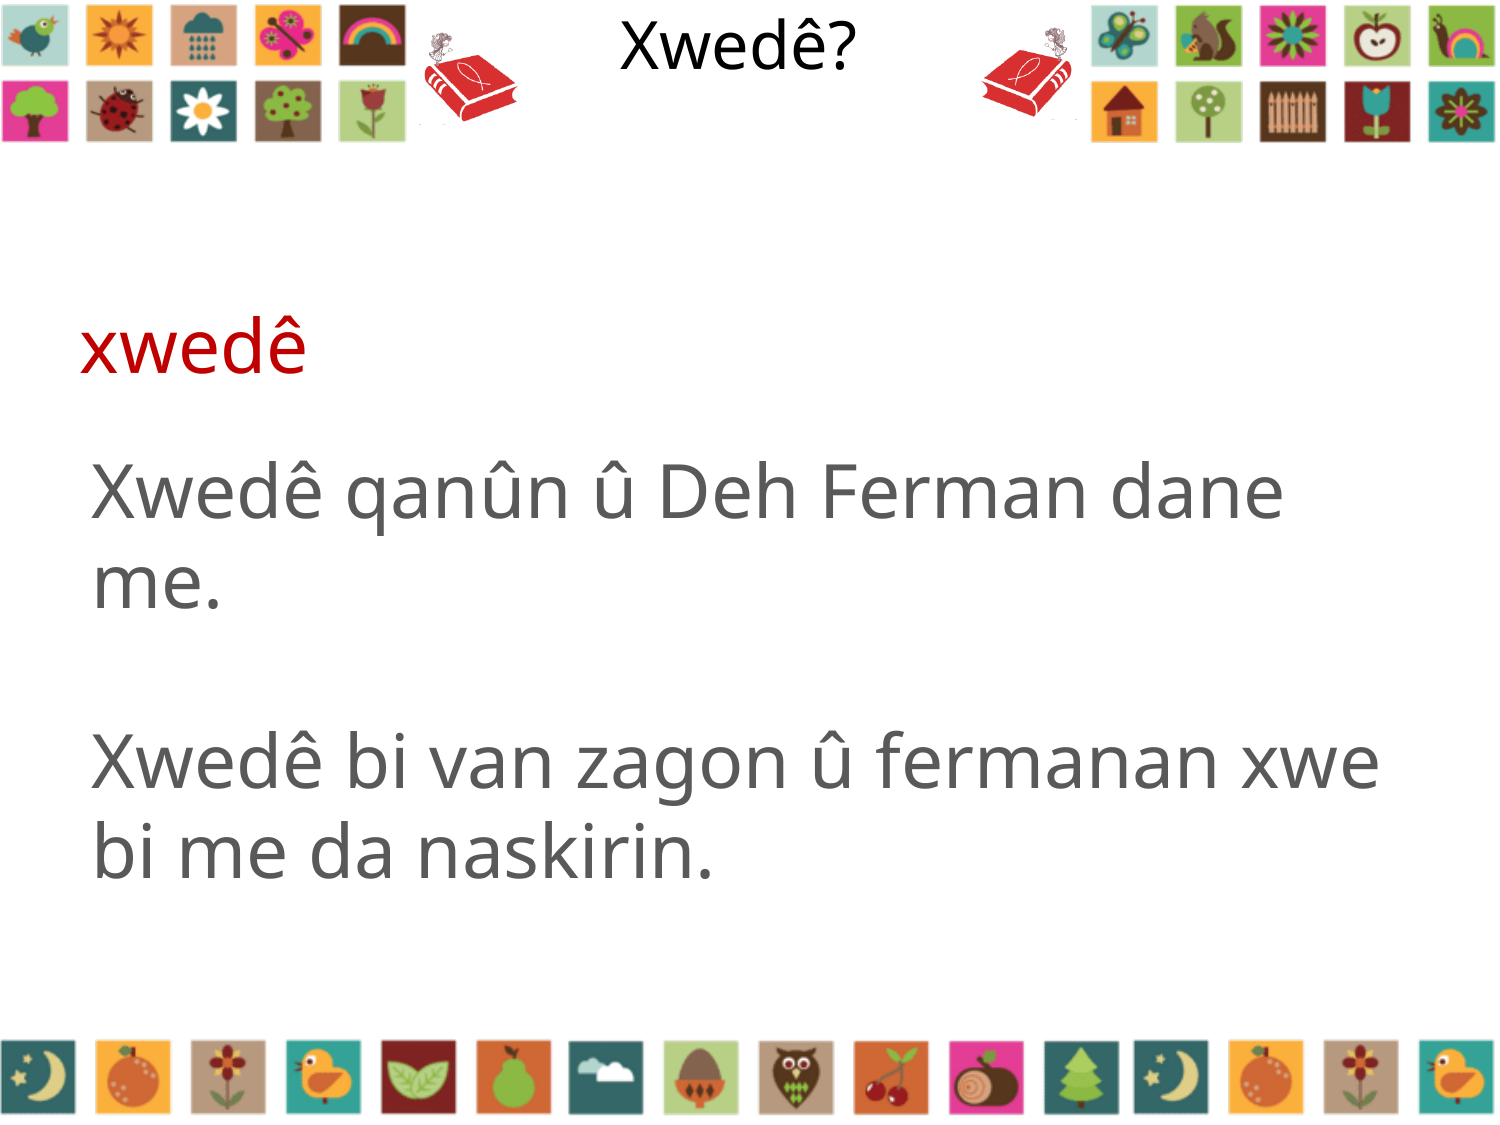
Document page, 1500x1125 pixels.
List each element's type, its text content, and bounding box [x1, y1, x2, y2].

picture [0, 3, 550, 150]
text_box Xwedê qanûn û Deh Ferman dane me. Xwedê bi van zagon û fermanan xwe bi me da naskirin. [76, 436, 1424, 902]
text_box Xwedê? [414, 0, 1080, 91]
picture [950, 3, 1500, 150]
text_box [0, 1028, 1500, 1118]
text_box xwedê [64, 290, 1412, 396]
